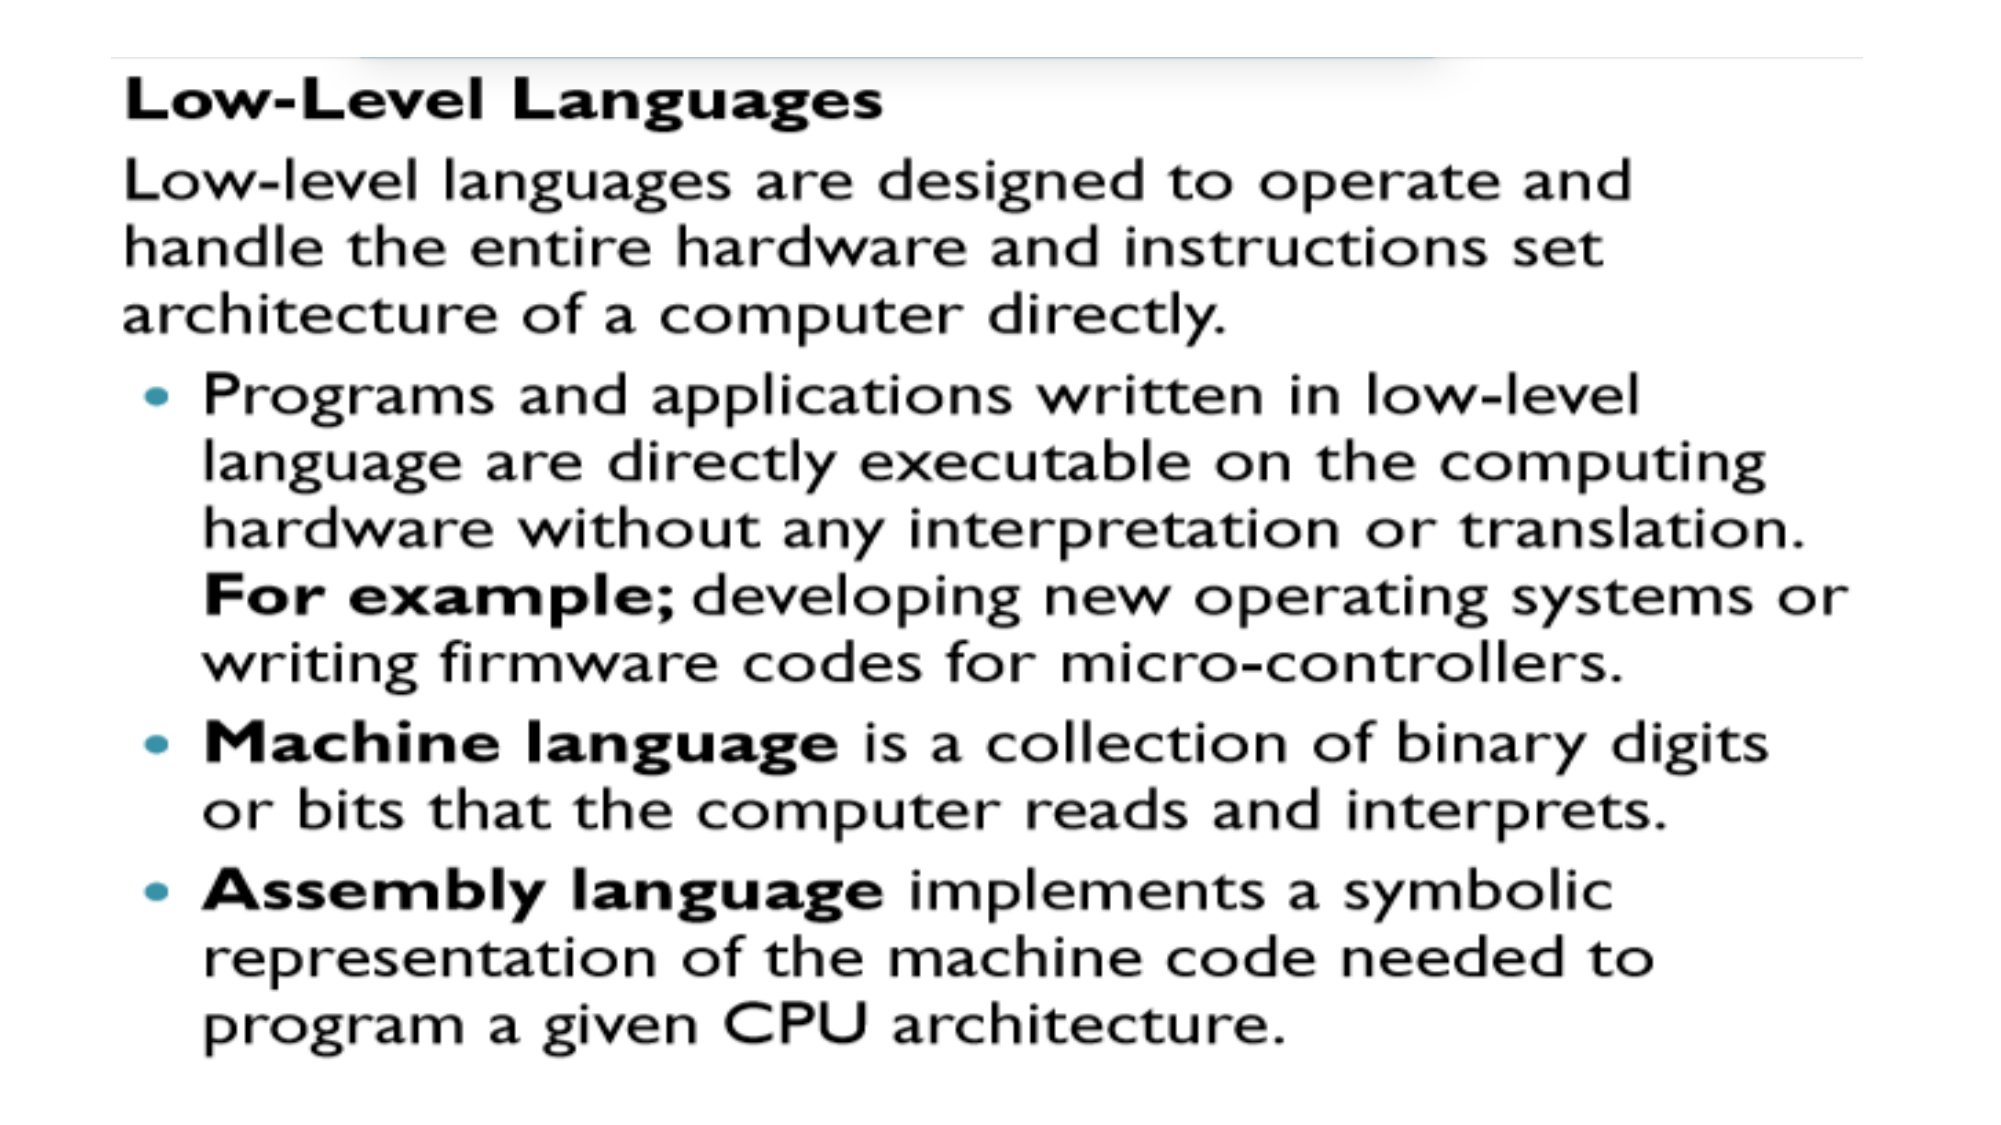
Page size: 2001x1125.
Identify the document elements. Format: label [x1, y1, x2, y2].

list [111, 57, 1863, 1103]
